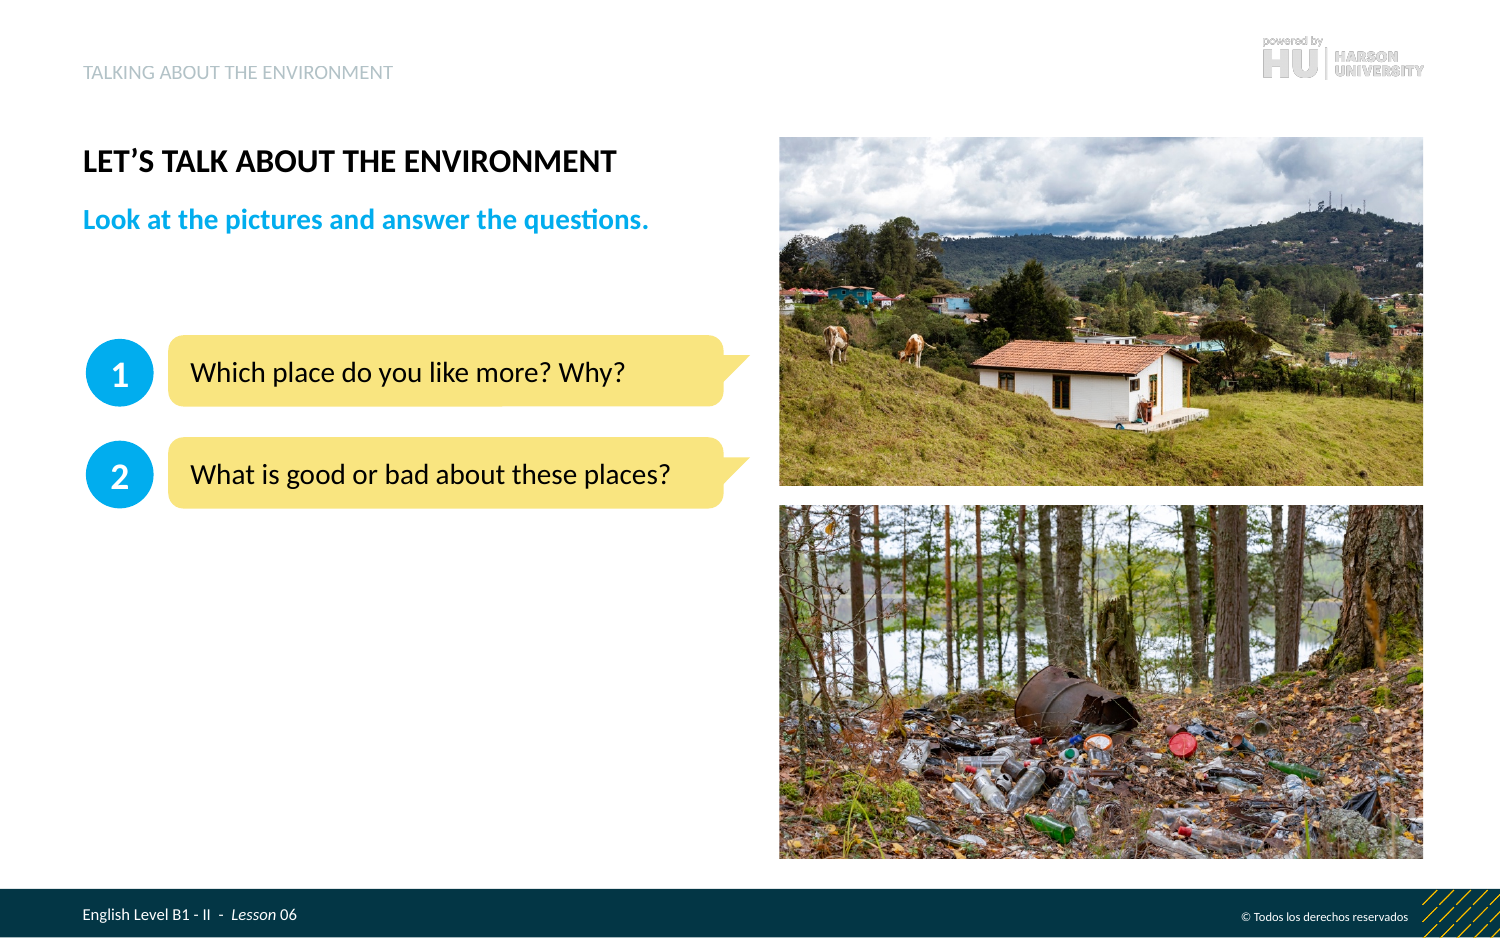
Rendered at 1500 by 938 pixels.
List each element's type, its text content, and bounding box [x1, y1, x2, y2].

picture [1263, 36, 1424, 80]
picture [779, 504, 1424, 859]
text_box 1 [83, 336, 156, 409]
text_box TALKING ABOUT THE ENVIRONMENT [83, 61, 750, 85]
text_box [167, 334, 751, 407]
text_box LET’S TALK ABOUT THE ENVIRONMENT Look at the pictures and answer the questions. [83, 139, 724, 236]
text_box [167, 436, 751, 509]
text_box 2 [83, 438, 156, 511]
picture [779, 137, 1424, 486]
